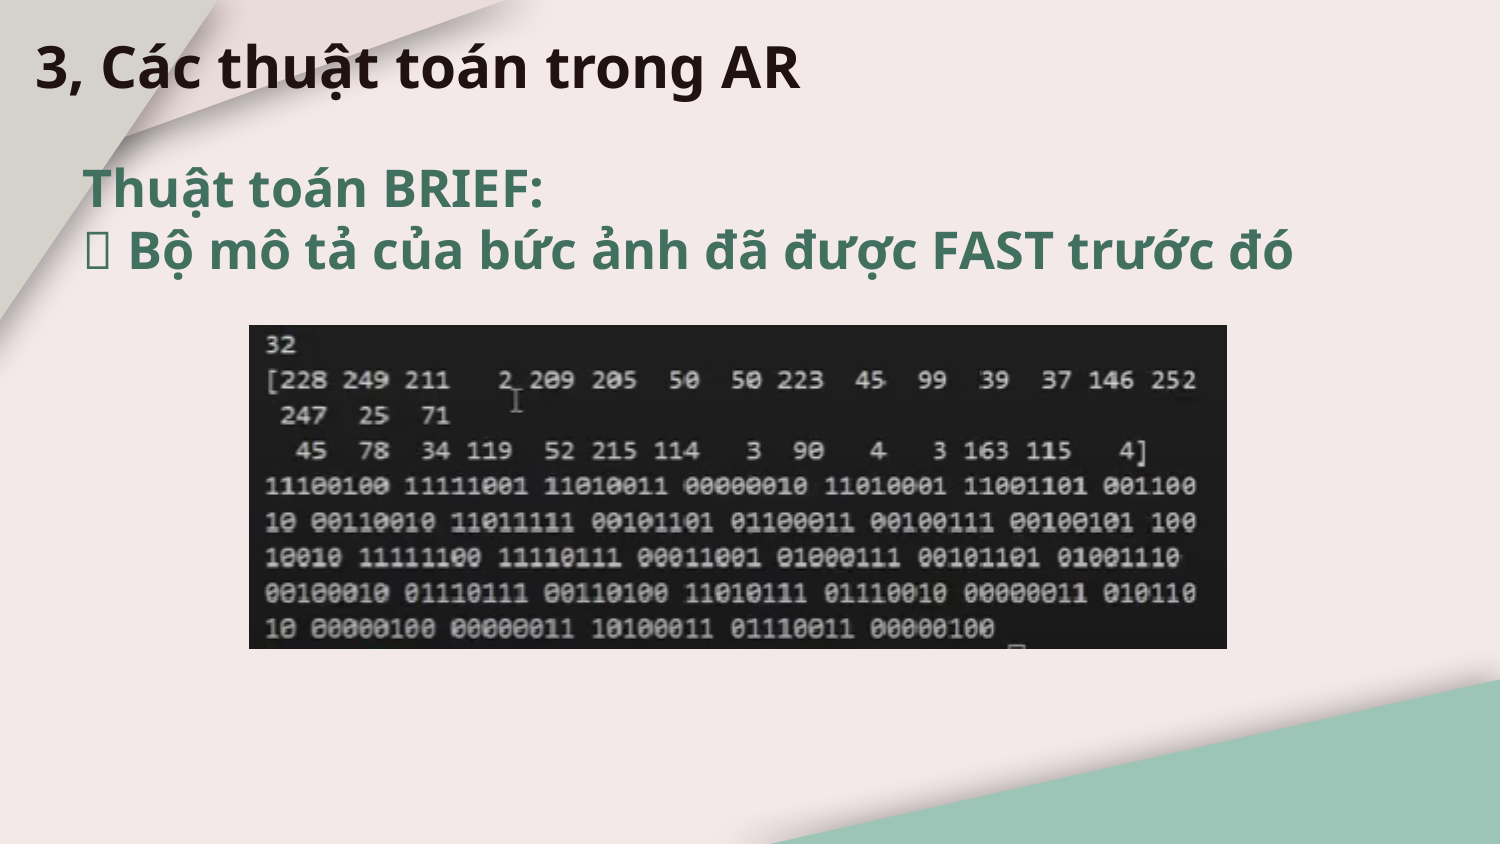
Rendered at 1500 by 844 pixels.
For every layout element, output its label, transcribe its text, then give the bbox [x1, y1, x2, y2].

picture [249, 325, 1228, 649]
text_box [770, 679, 1500, 844]
text_box 3, Các thuật toán trong AR [20, 23, 912, 108]
text_box Thuật toán BRIEF:  Bộ mô tả của bức ảnh đã được FAST trước đó [68, 147, 1448, 288]
